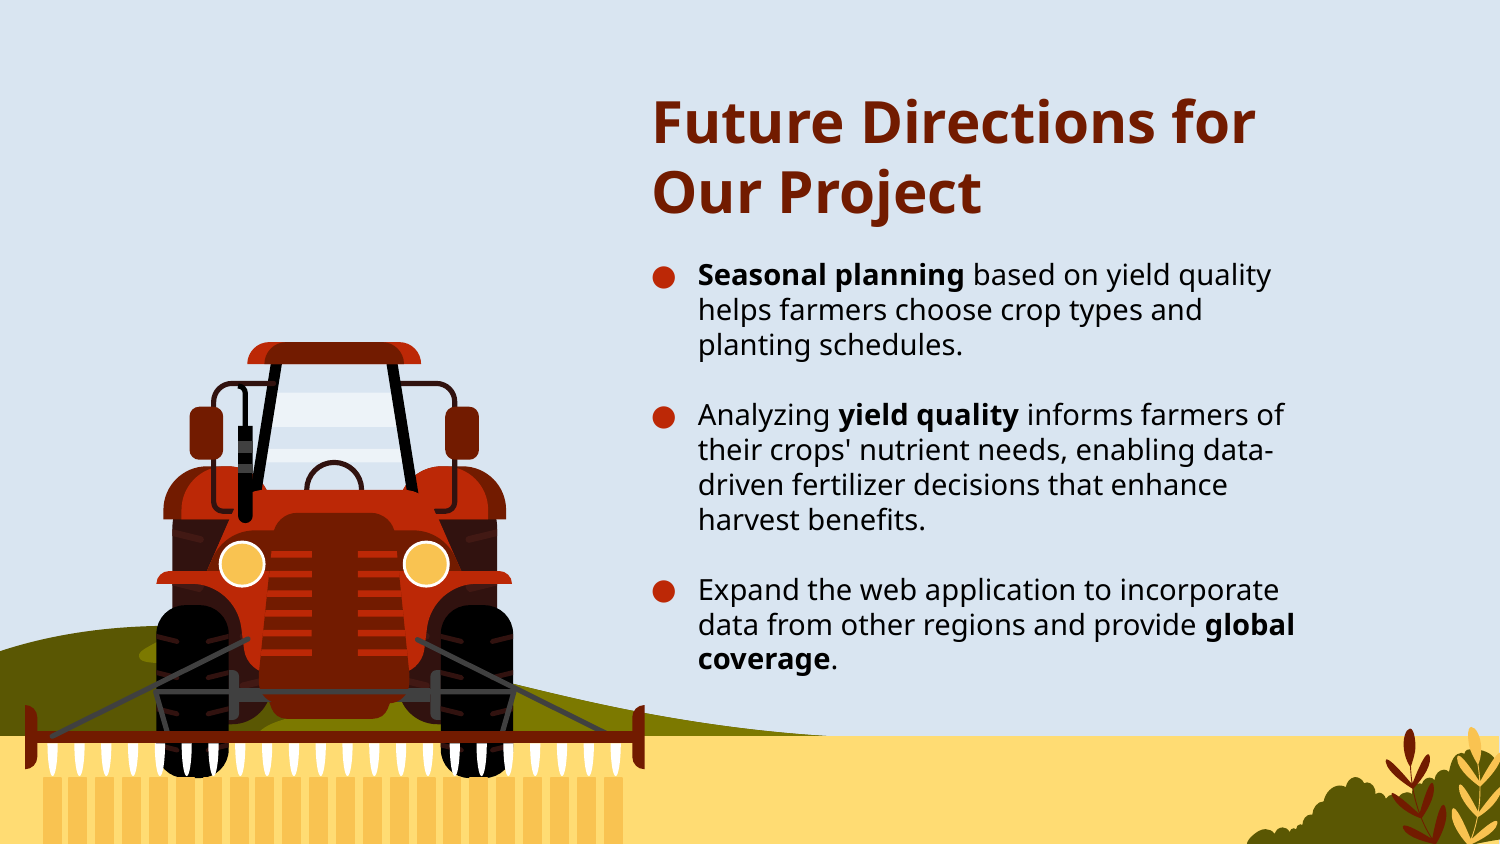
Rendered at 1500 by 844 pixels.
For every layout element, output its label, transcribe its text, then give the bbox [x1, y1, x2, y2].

title Future Directions for Our Project [636, 65, 1330, 246]
text_box [746, 541, 1358, 690]
text_box Seasonal planning based on yield quality helps farmers choose crop types and planting schedules. Analyzing yield quality informs farmers of their crops' nutrient needs, enabling data-driven fertilizer decisions that enhance harvest benefits. Expand the web application to incorporate data from other regions and provide global coverage. [636, 248, 1330, 684]
